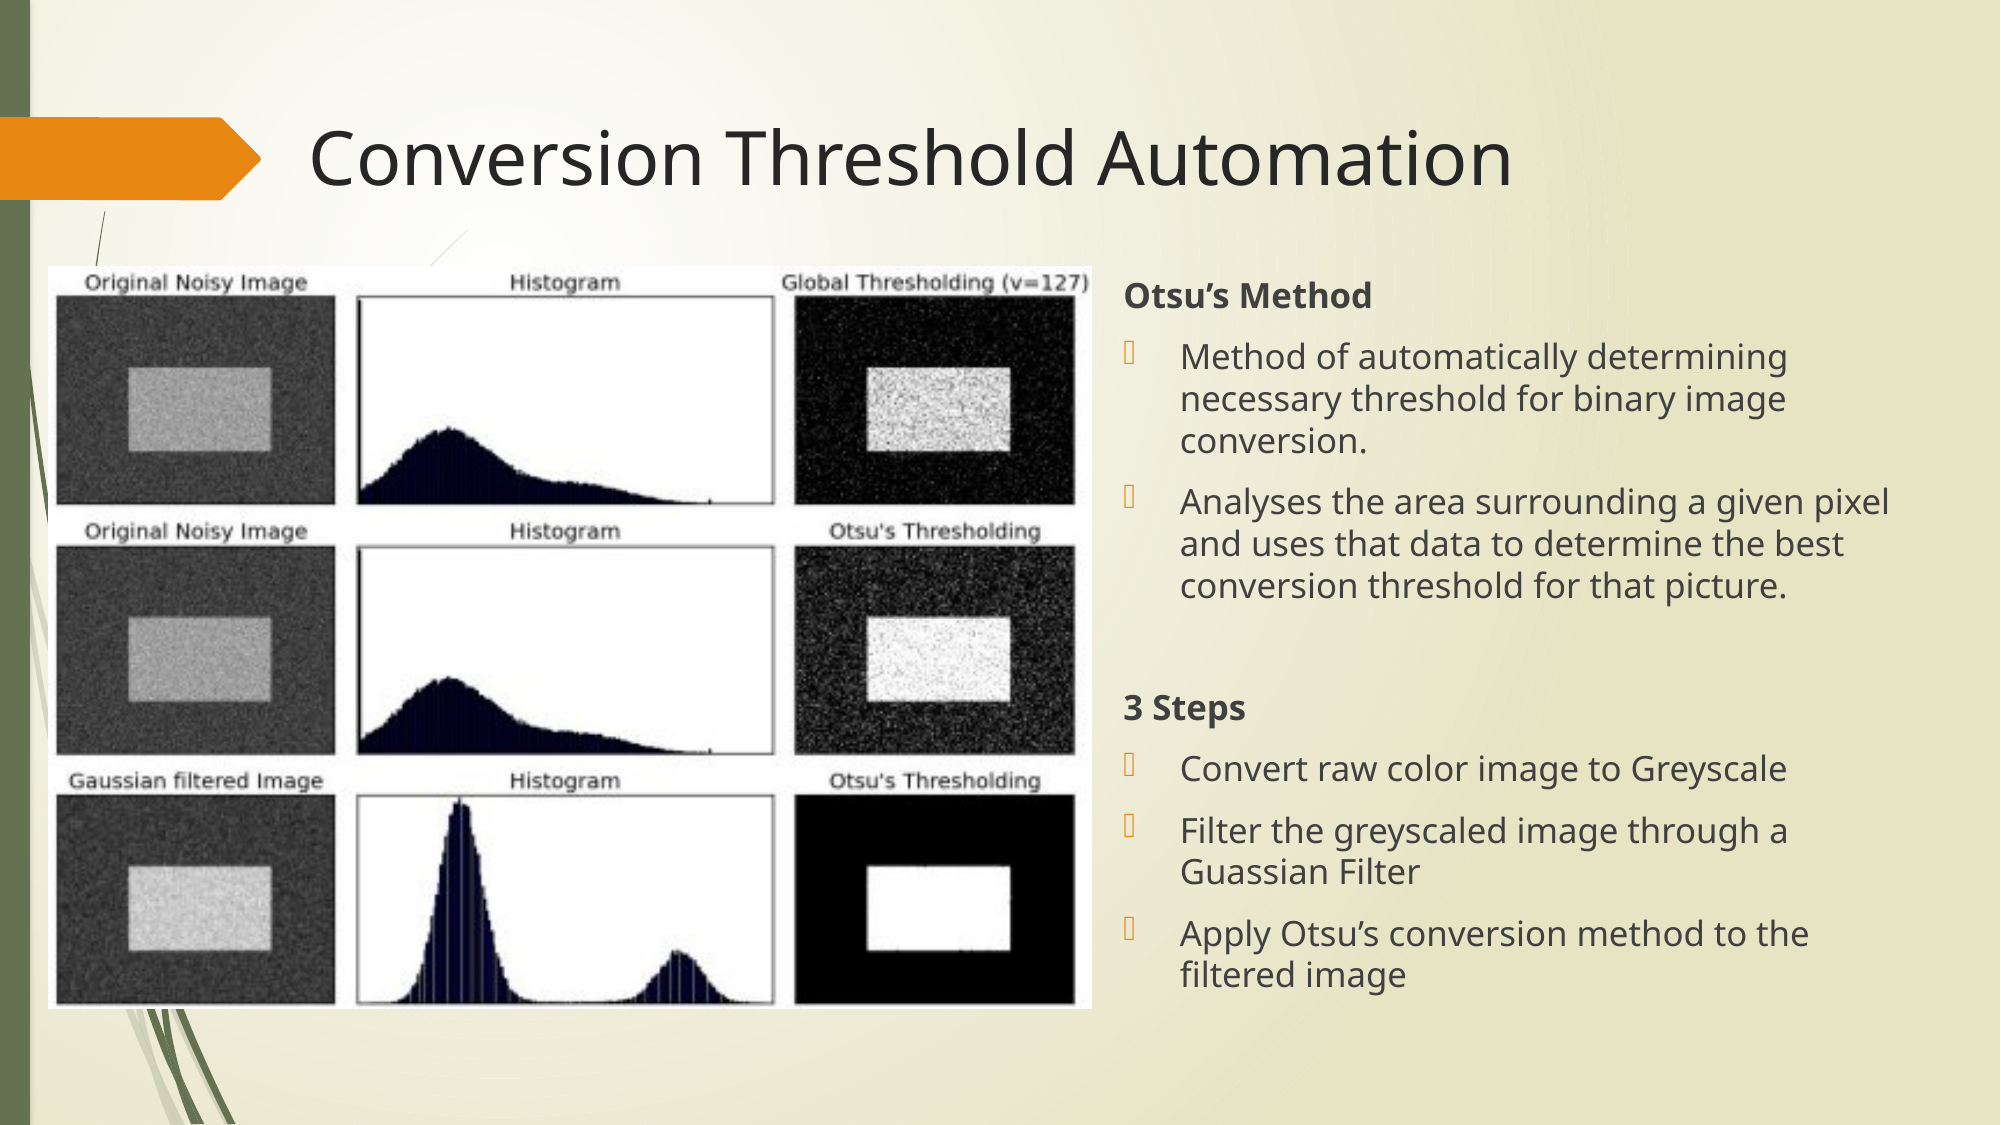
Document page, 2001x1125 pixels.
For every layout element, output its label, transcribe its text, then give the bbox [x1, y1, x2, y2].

picture [48, 266, 1092, 1009]
title Conversion Threshold Automation [293, 102, 1888, 313]
list Otsu’s Method Method of automatically determining necessary threshold for binary image conversion. Analyses the area surrounding a given pixel and uses that data to determine the best conversion threshold for that picture. 3 Steps Convert raw color image to Greyscale Filter the greyscaled image through a Guassian Filter Apply Otsu’s conversion method to the filtered image [1108, 266, 1950, 1009]
